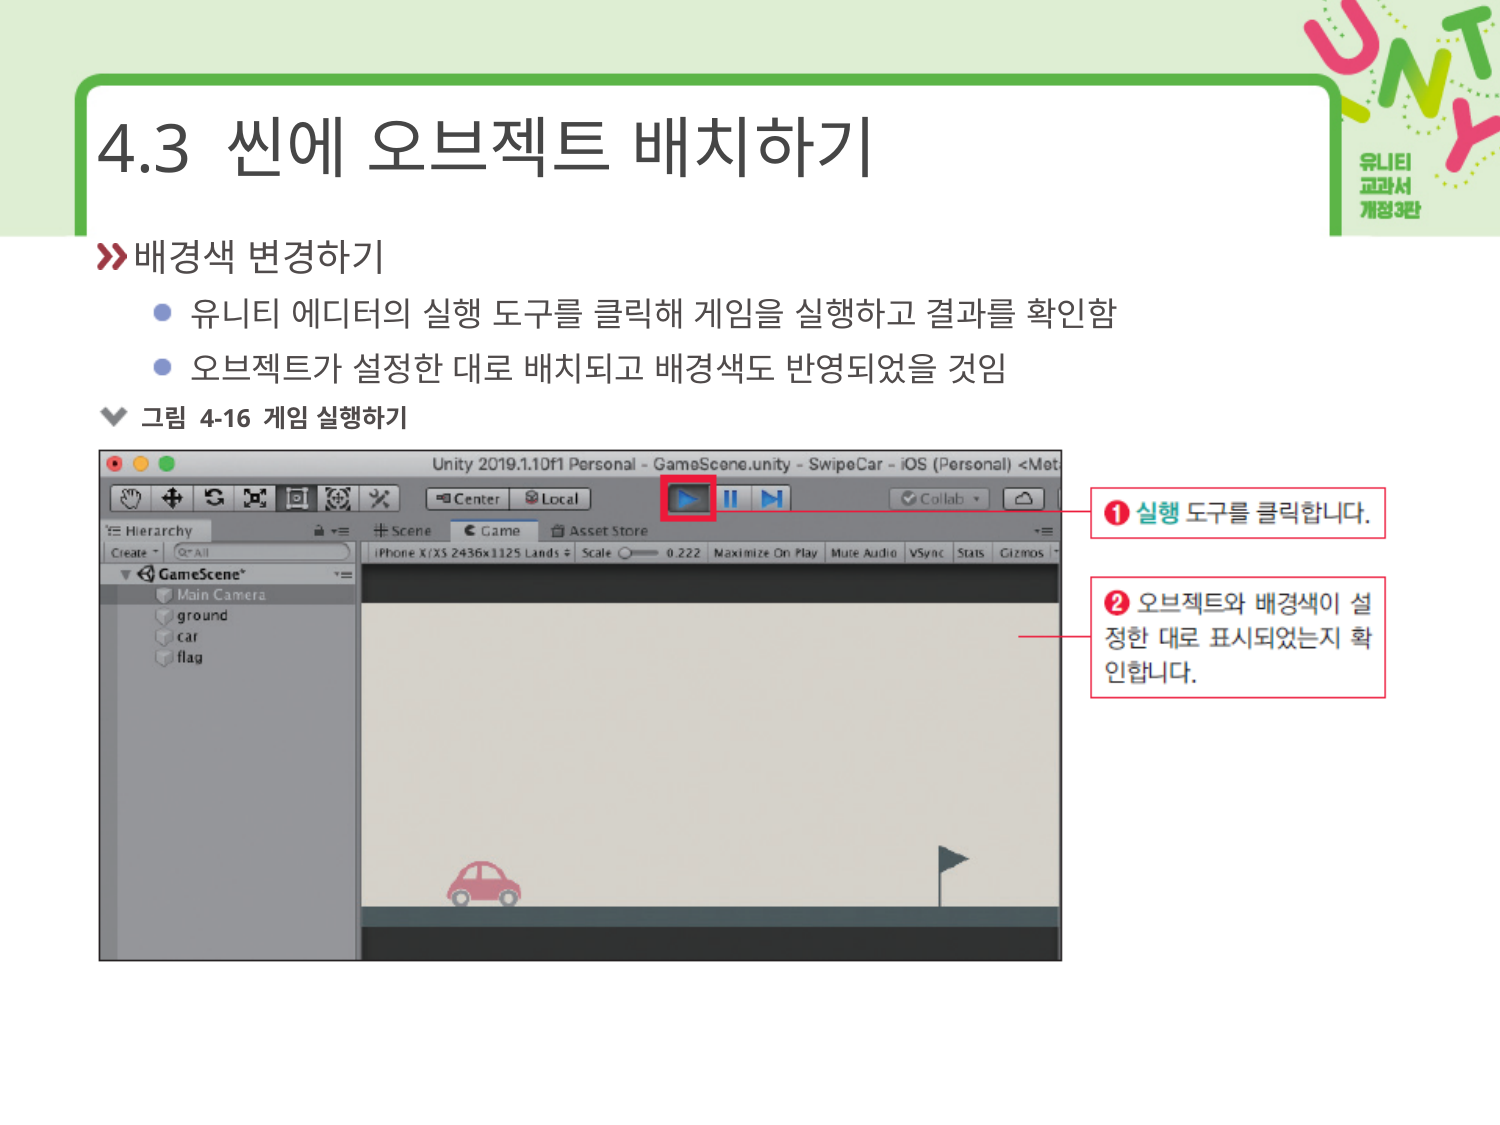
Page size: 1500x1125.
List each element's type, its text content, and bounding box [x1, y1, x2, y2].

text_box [97, 392, 1459, 448]
picture [0, 0, 1500, 1125]
list 배경색 변경하기 유니티 에디터의 실행 도구를 클릭해 게임을 실행하고 결과를 확인함 오브젝트가 설정한 대로 배치되고 배경색도 반영되었을 것임 [81, 222, 1412, 1037]
title 4.3 씬에 오브젝트 배치하기 [82, 61, 1413, 193]
